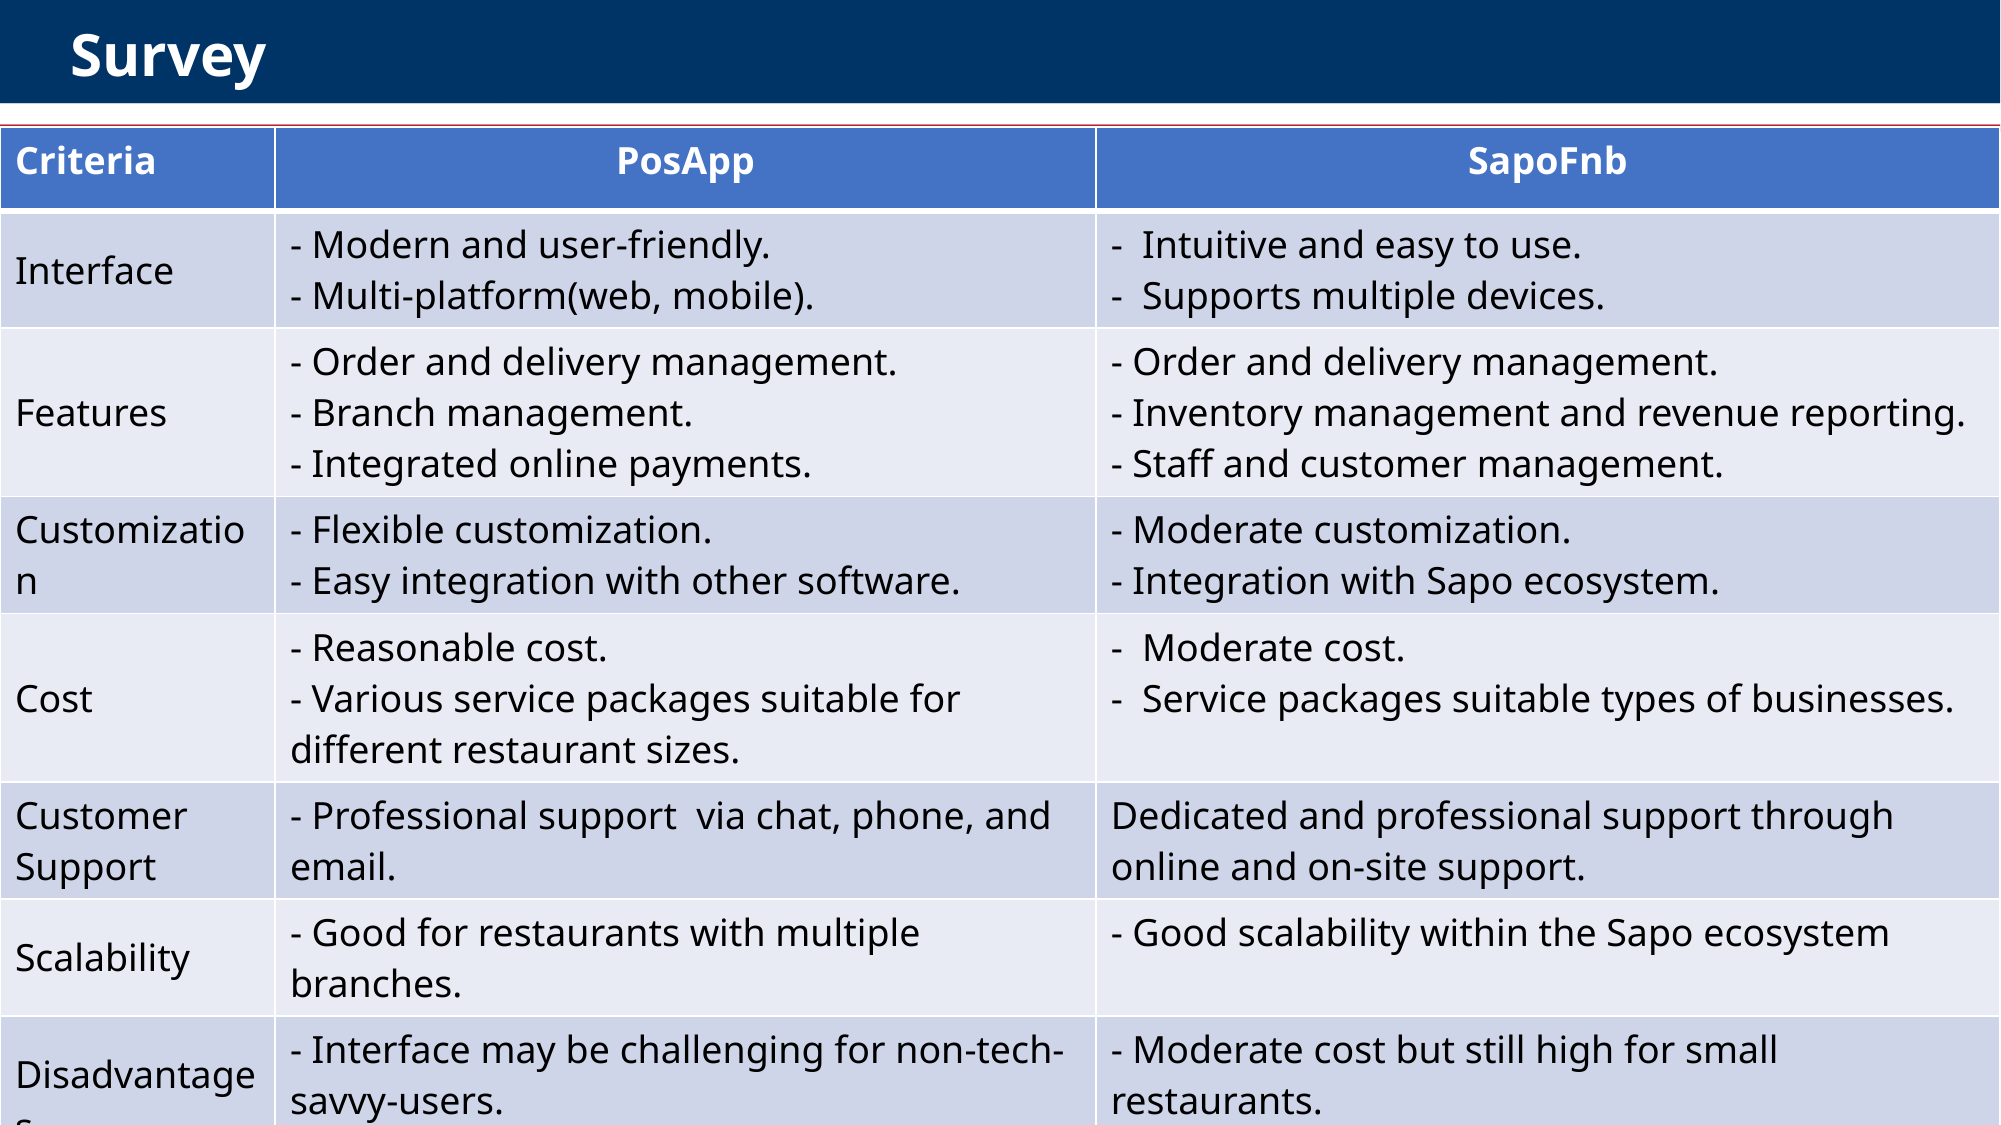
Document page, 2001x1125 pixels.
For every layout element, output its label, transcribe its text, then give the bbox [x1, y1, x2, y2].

table_cell - Professional support via chat, phone, and email. [276, 783, 1095, 898]
table_cell Interface [1, 214, 274, 327]
table_cell Disadvantages [1, 1017, 274, 1125]
table_cell - Flexible customization. - Easy integration with other software. [276, 497, 1095, 613]
table_cell - Modern and user-friendly. - Multi-platform(web, mobile). [276, 214, 1095, 327]
table_cell - Interface may be challenging for non-tech-savvy-users. - High maintenance costs. [276, 1017, 1095, 1125]
table_cell - Good for restaurants with multiple branches. [276, 900, 1095, 1015]
table_cell - Reasonable cost. - Various service packages suitable for different restaurant sizes. [276, 614, 1095, 781]
table_header Criteria [1, 128, 274, 208]
table_cell - Order and delivery management. - Branch management. - Integrated online payments. [276, 329, 1095, 496]
table_cell - Moderate cost but still high for small restaurants. - Features may not suit small-scale restaurants [1097, 1017, 1999, 1125]
table_cell Customization [1, 497, 274, 613]
table_cell - Moderate cost. - Service packages suitable types of businesses. [1097, 614, 1999, 781]
table_cell Customer Support [1, 783, 274, 898]
table_header PosApp [276, 128, 1095, 208]
table_cell - Intuitive and easy to use. - Supports multiple devices. [1097, 214, 1999, 327]
table_cell - Order and delivery management. - Inventory management and revenue reporting. - Staff and customer management. [1097, 329, 1999, 496]
table_cell Dedicated and professional support through online and on-site support. [1097, 783, 1999, 898]
table_cell Scalability [1, 900, 274, 1015]
picture [0, 0, 2001, 1125]
table_cell Cost [1, 614, 274, 781]
table_header SapoFnb [1097, 128, 1999, 208]
table_cell - Moderate customization. - Integration with Sapo ecosystem. [1097, 497, 1999, 613]
title Survey [55, 18, 1945, 90]
table_cell Features [1, 329, 274, 496]
table_cell - Good scalability within the Sapo ecosystem [1097, 900, 1999, 1015]
